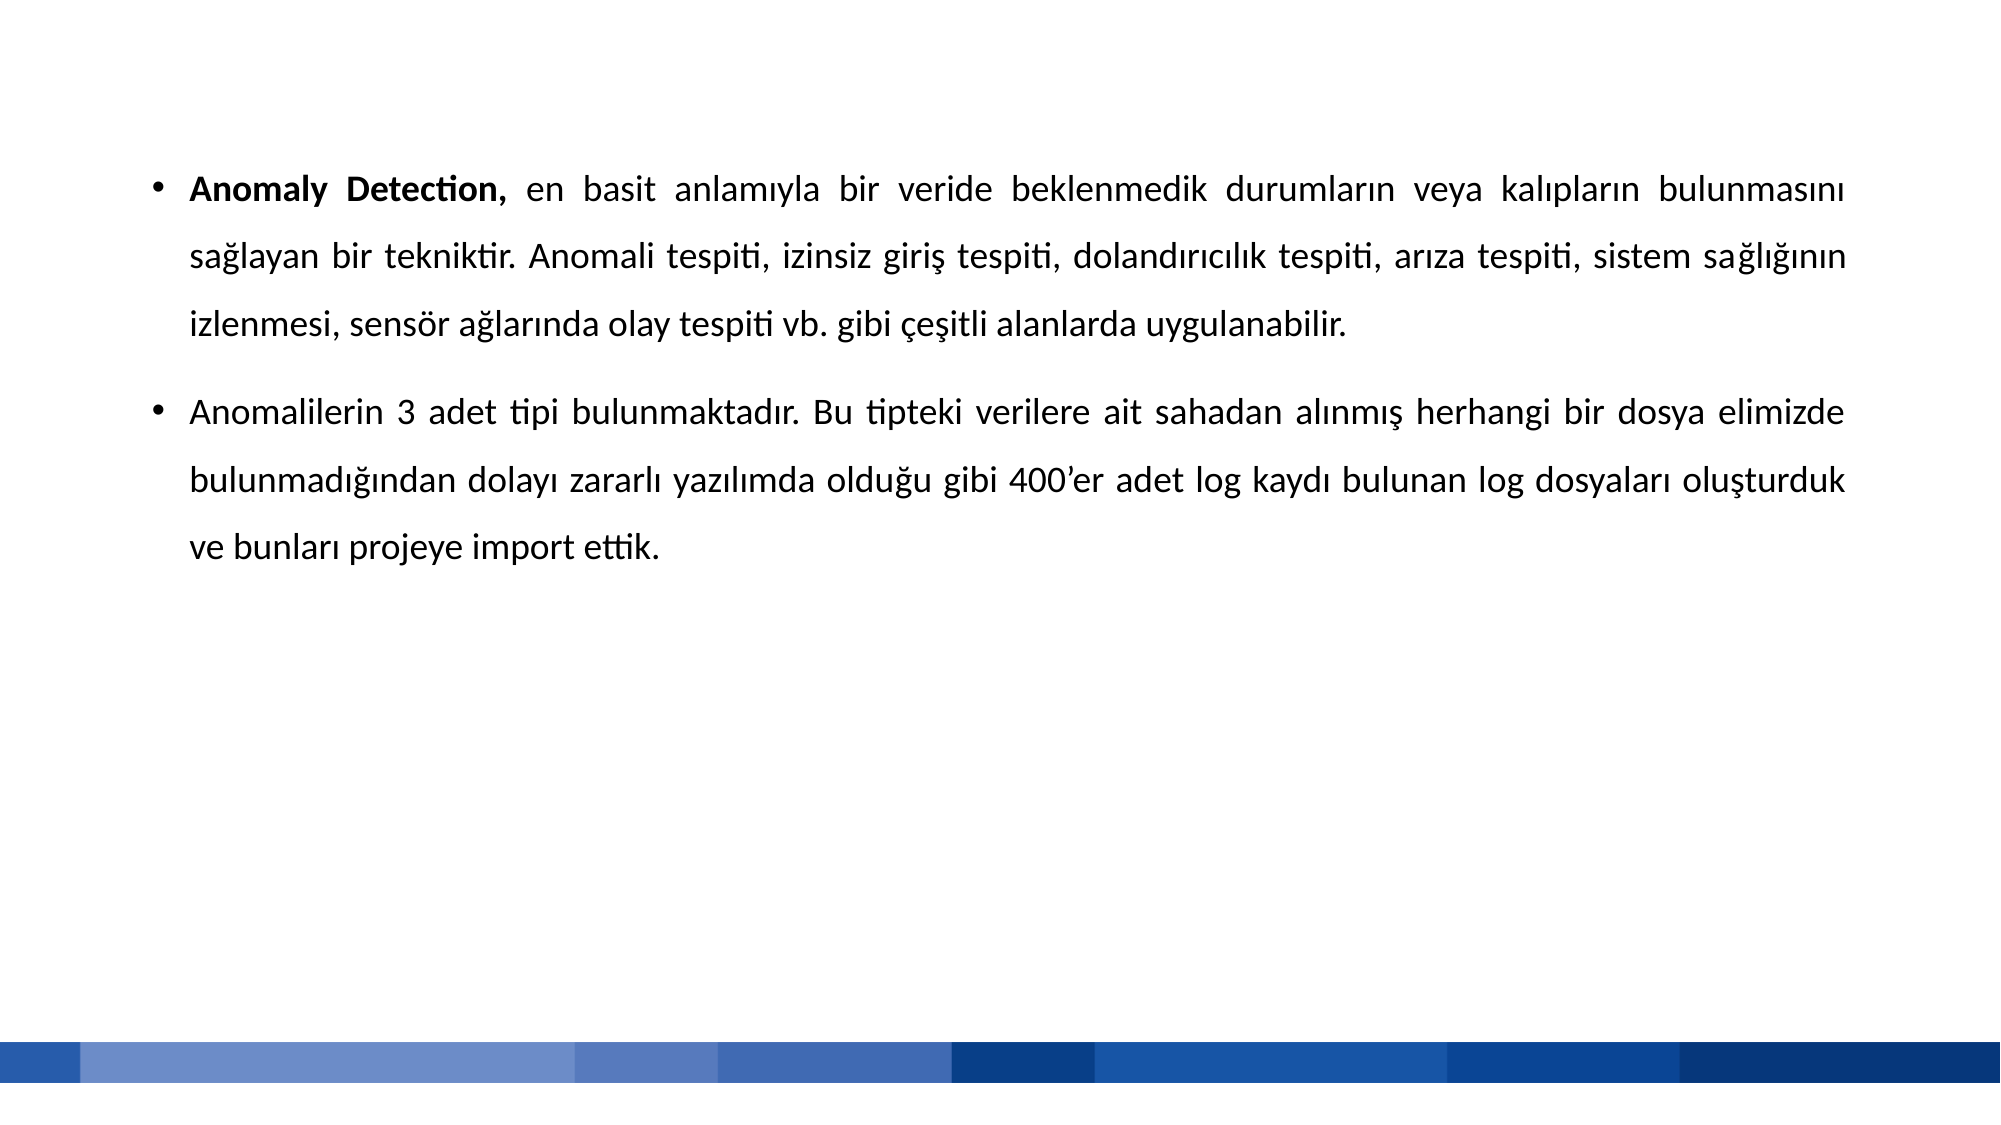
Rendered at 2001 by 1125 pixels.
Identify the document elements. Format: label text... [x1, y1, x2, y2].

picture [0, 1042, 2000, 1083]
list Anomaly Detection, en basit anlamıyla bir veride beklenmedik durumların veya kalıpların bulunmasını sağlayan bir tekniktir. Anomali tespiti, izinsiz giriş tespiti, dolandırıcılık tespiti, arıza tespiti, sistem sağlığının izlenmesi, sensör ağlarında olay tespiti vb. gibi çeşitli alanlarda uygulanabilir. Anomalilerin 3 adet tipi bulunmaktadır. Bu tipteki verilere ait sahadan alınmış herhangi bir dosya elimizde bulunmadığından dolayı zararlı yazılımda olduğu gibi 400’er adet log kaydı bulunan log dosyaları oluşturduk ve bunları projeye import ettik. [136, 133, 1862, 992]
